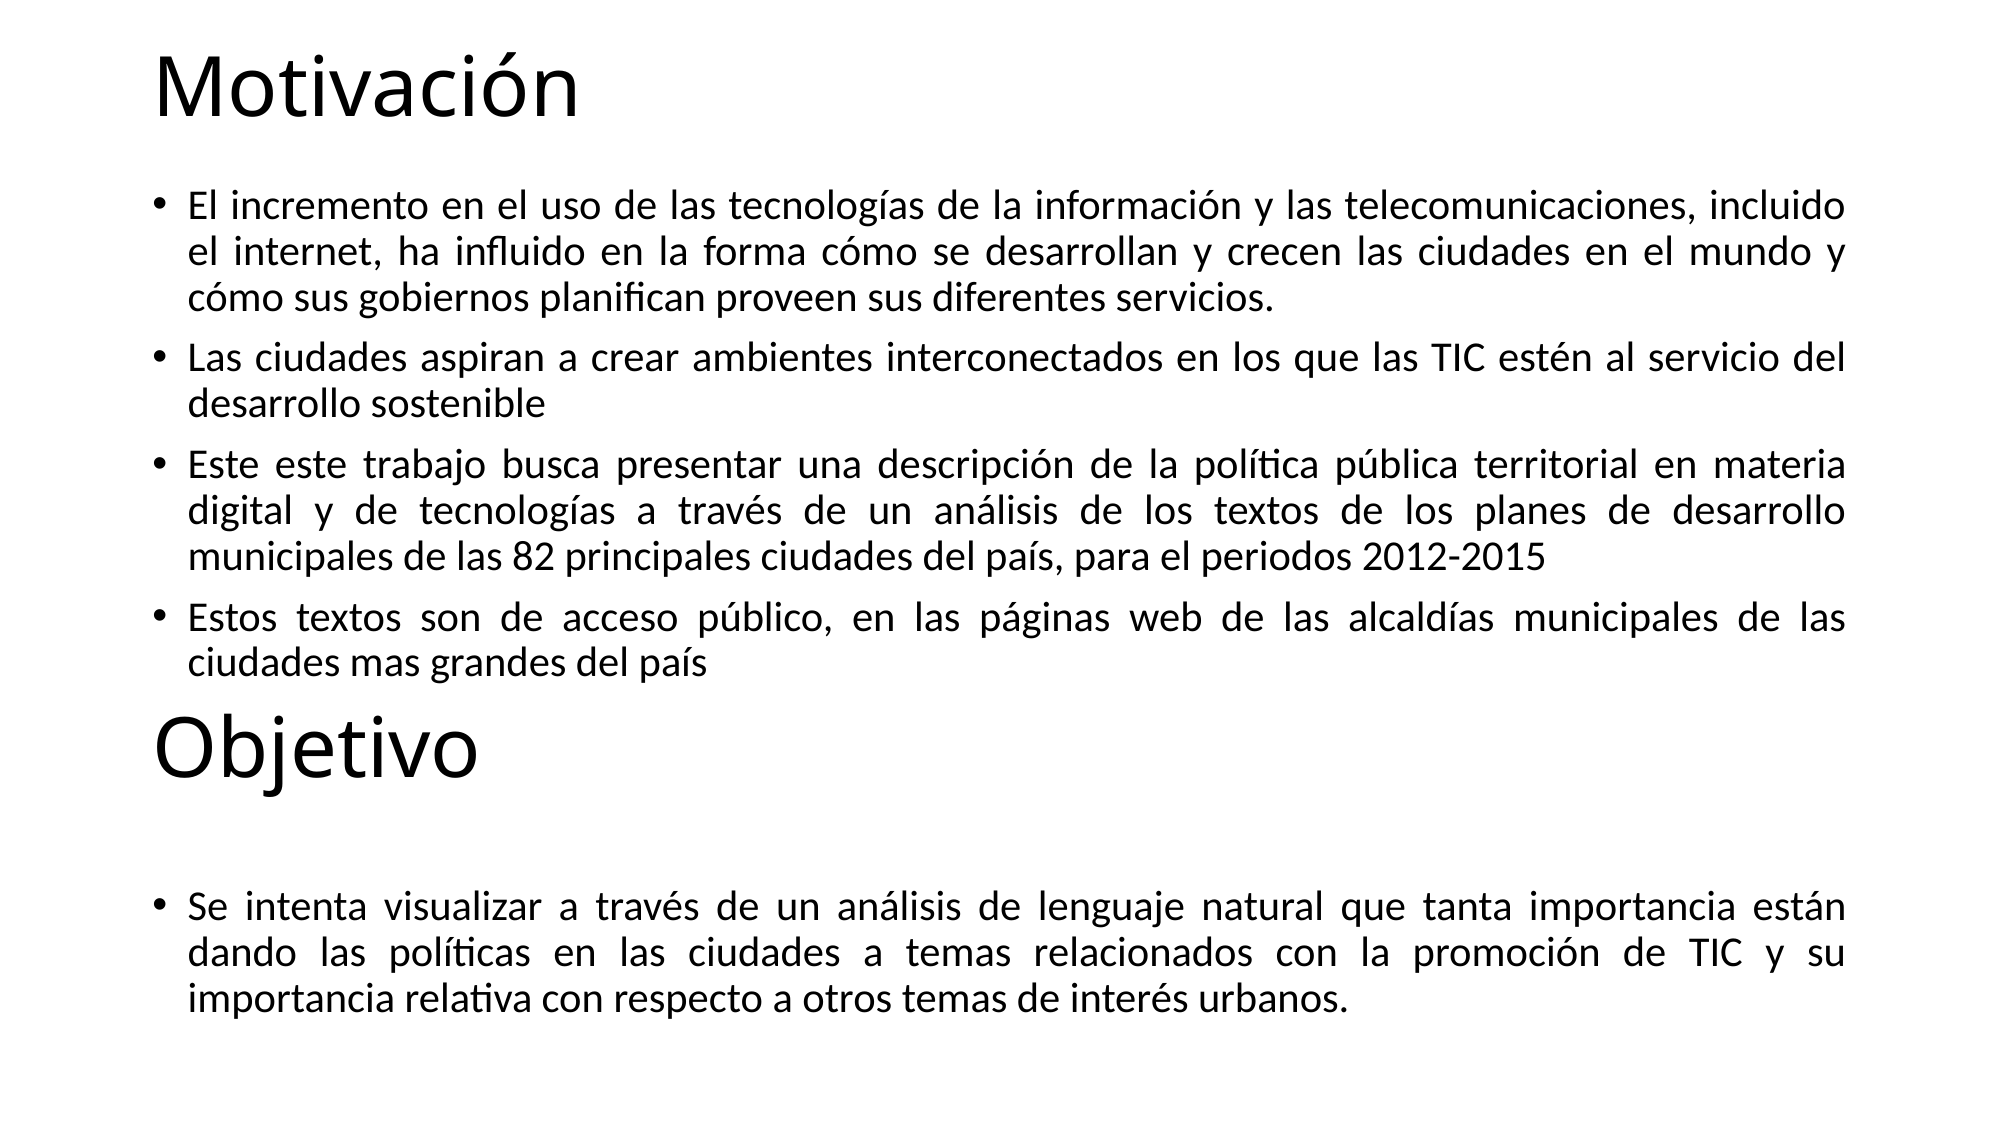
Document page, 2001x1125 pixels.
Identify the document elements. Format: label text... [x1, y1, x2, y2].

list El incremento en el uso de las tecnologías de la información y las telecomunicaciones, incluido el internet, ha influido en la forma cómo se desarrollan y crecen las ciudades en el mundo y cómo sus gobiernos planifican proveen sus diferentes servicios. Las ciudades aspiran a crear ambientes interconectados en los que las TIC estén al servicio del desarrollo sostenible Este este trabajo busca presentar una descripción de la política pública territorial en materia digital y de tecnologías a través de un análisis de los textos de los planes de desarrollo municipales de las 82 principales ciudades del país, para el periodos 2012-2015 Estos textos son de acceso público, en las páginas web de las alcaldías municipales de las ciudades mas grandes del país Se intenta visualizar a través de un análisis de lenguaje natural que tanta importancia están dando las políticas en las ciudades a temas relacionados con la promoción de TIC y su importancia relativa con respecto a otros temas de interés urbanos. [137, 175, 1863, 692]
text_box Objetivo [137, 692, 1863, 809]
list El incremento en el uso de las tecnologías de la información y las telecomunicaciones, incluido el internet, ha influido en la forma cómo se desarrollan y crecen las ciudades en el mundo y cómo sus gobiernos planifican proveen sus diferentes servicios. Las ciudades aspiran a crear ambientes interconectados en los que las TIC estén al servicio del desarrollo sostenible Este este trabajo busca presentar una descripción de la política pública territorial en materia digital y de tecnologías a través de un análisis de los textos de los planes de desarrollo municipales de las 82 principales ciudades del país, para el periodos 2012-2015 Estos textos son de acceso público, en las páginas web de las alcaldías municipales de las ciudades mas grandes del país Se intenta visualizar a través de un análisis de lenguaje natural que tanta importancia están dando las políticas en las ciudades a temas relacionados con la promoción de TIC y su importancia relativa con respecto a otros temas de interés urbanos. [137, 809, 1863, 1041]
title Motivación [137, 31, 1863, 148]
